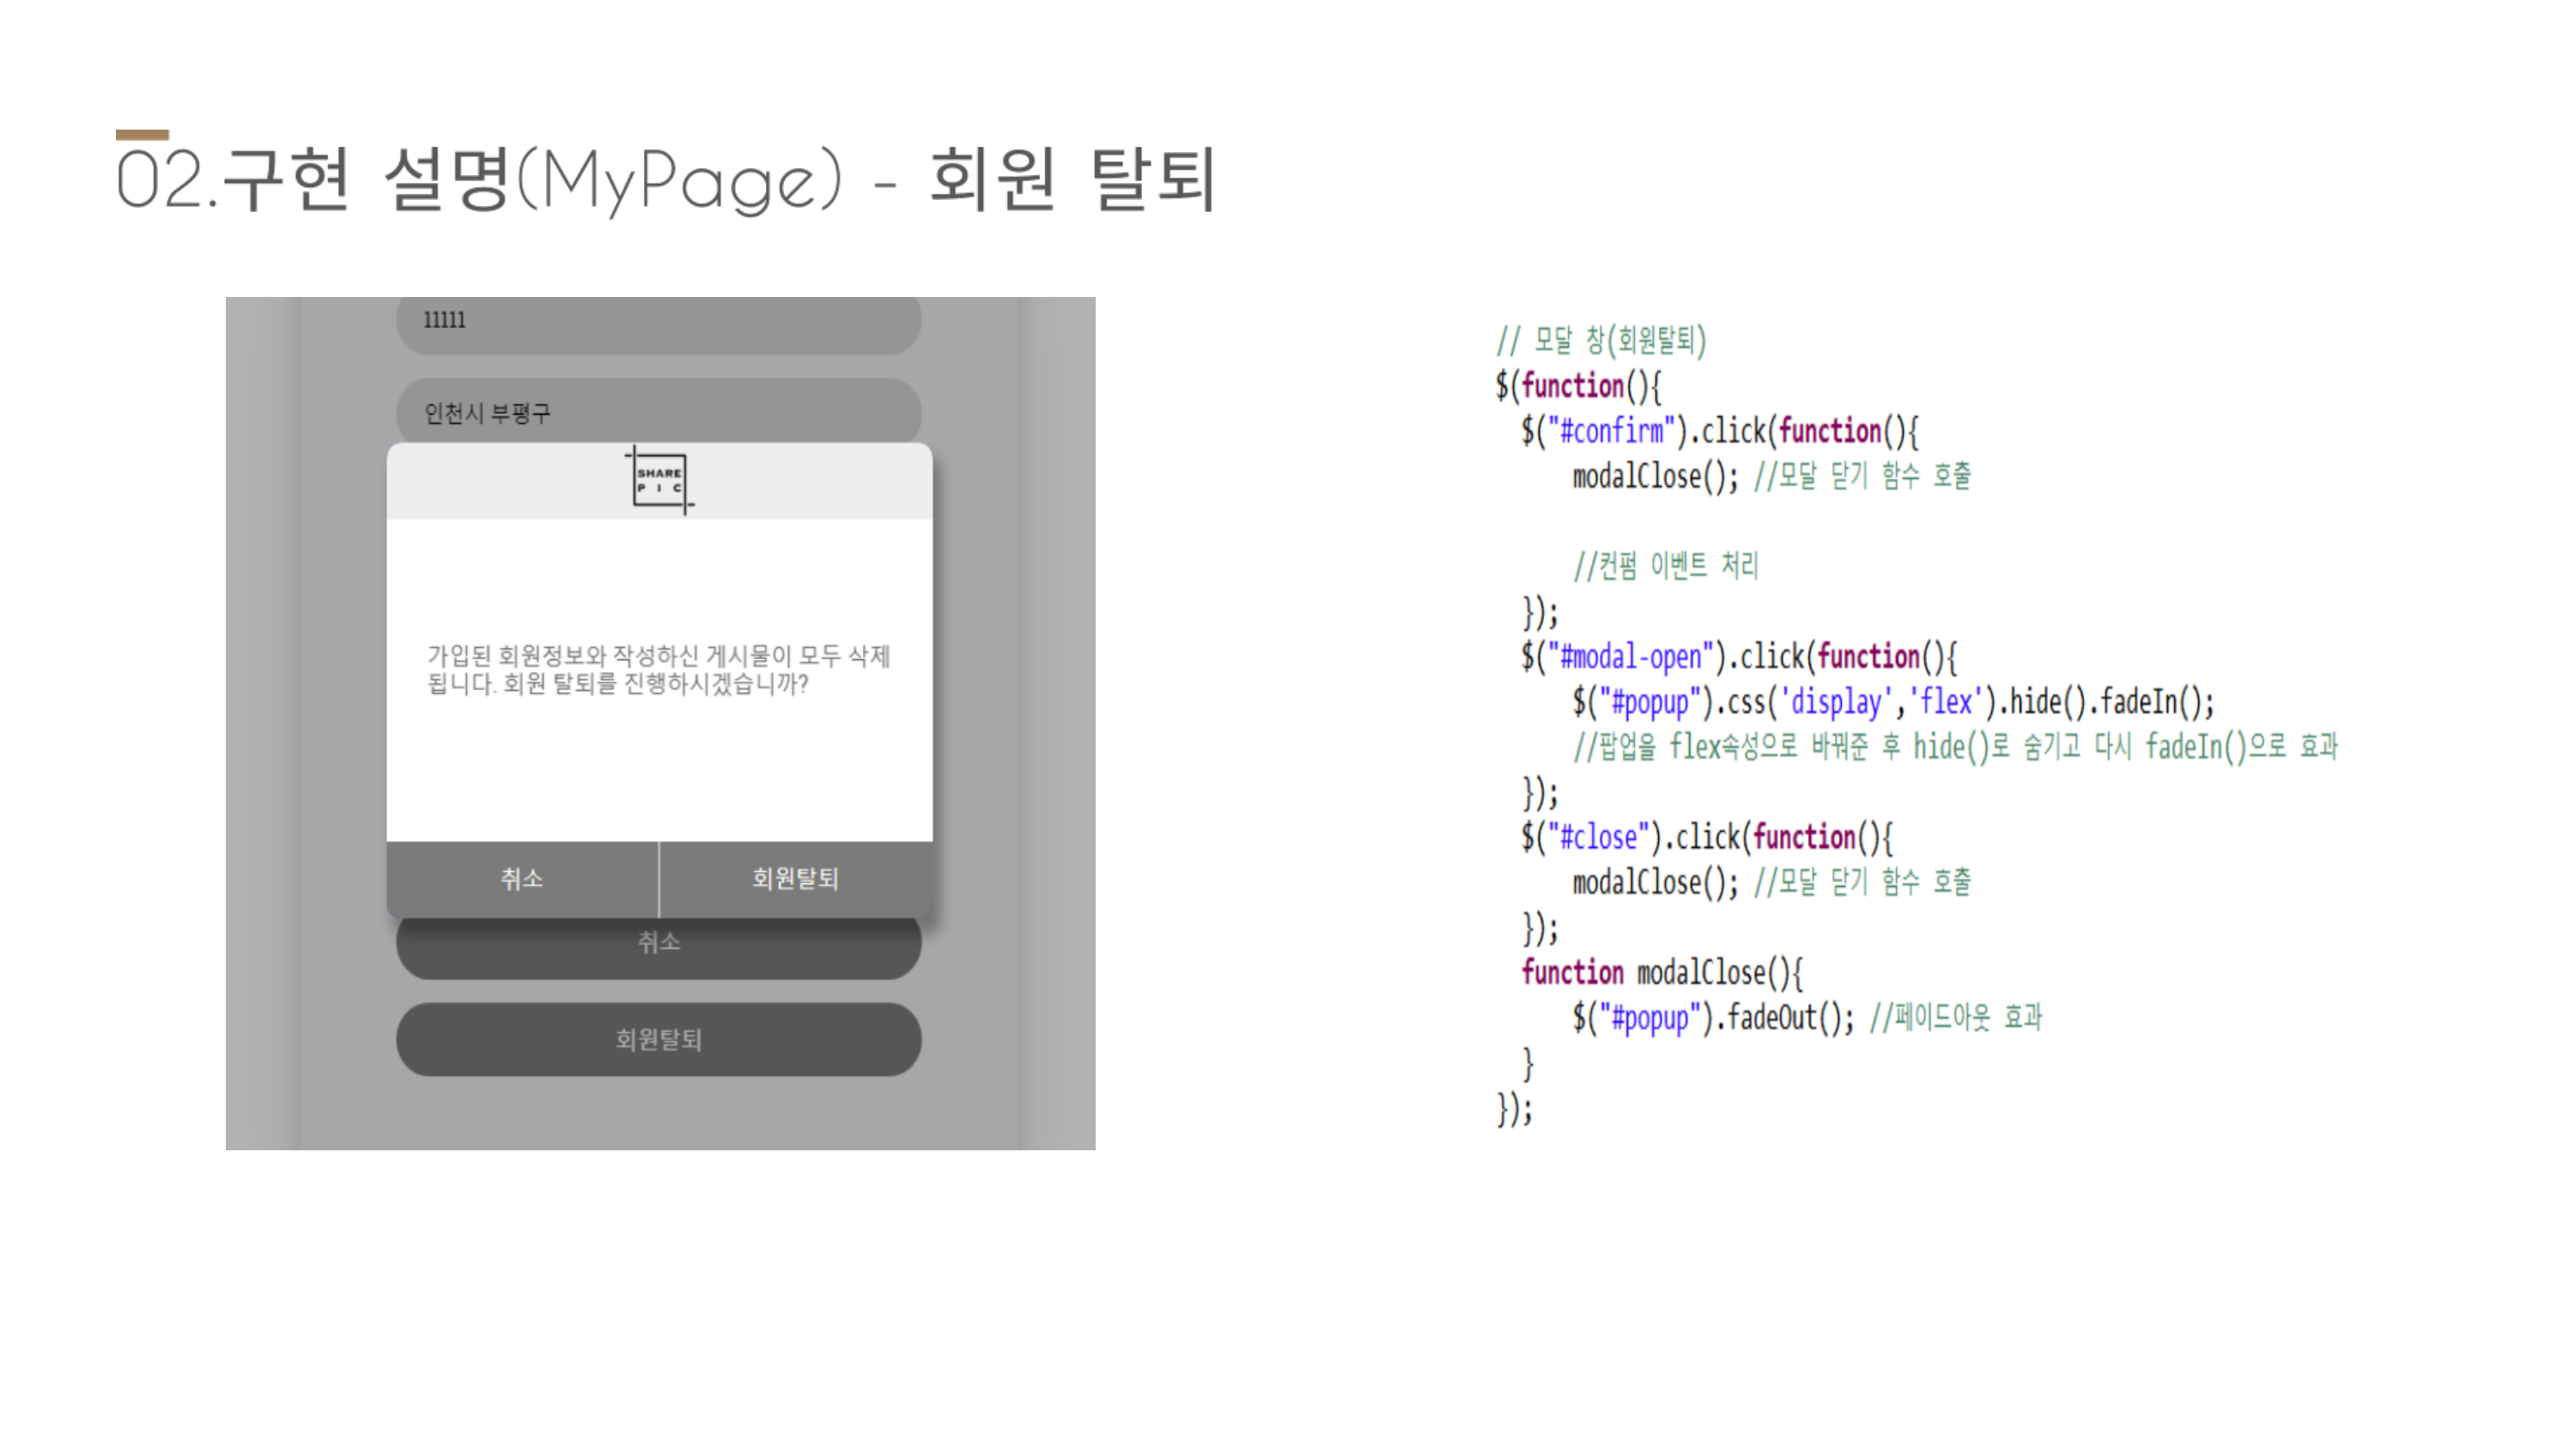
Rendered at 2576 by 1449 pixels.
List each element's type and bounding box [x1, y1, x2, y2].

text_box [1479, 297, 2350, 1150]
text_box [116, 130, 170, 141]
picture [105, 117, 1257, 252]
text_box [226, 297, 1096, 1150]
